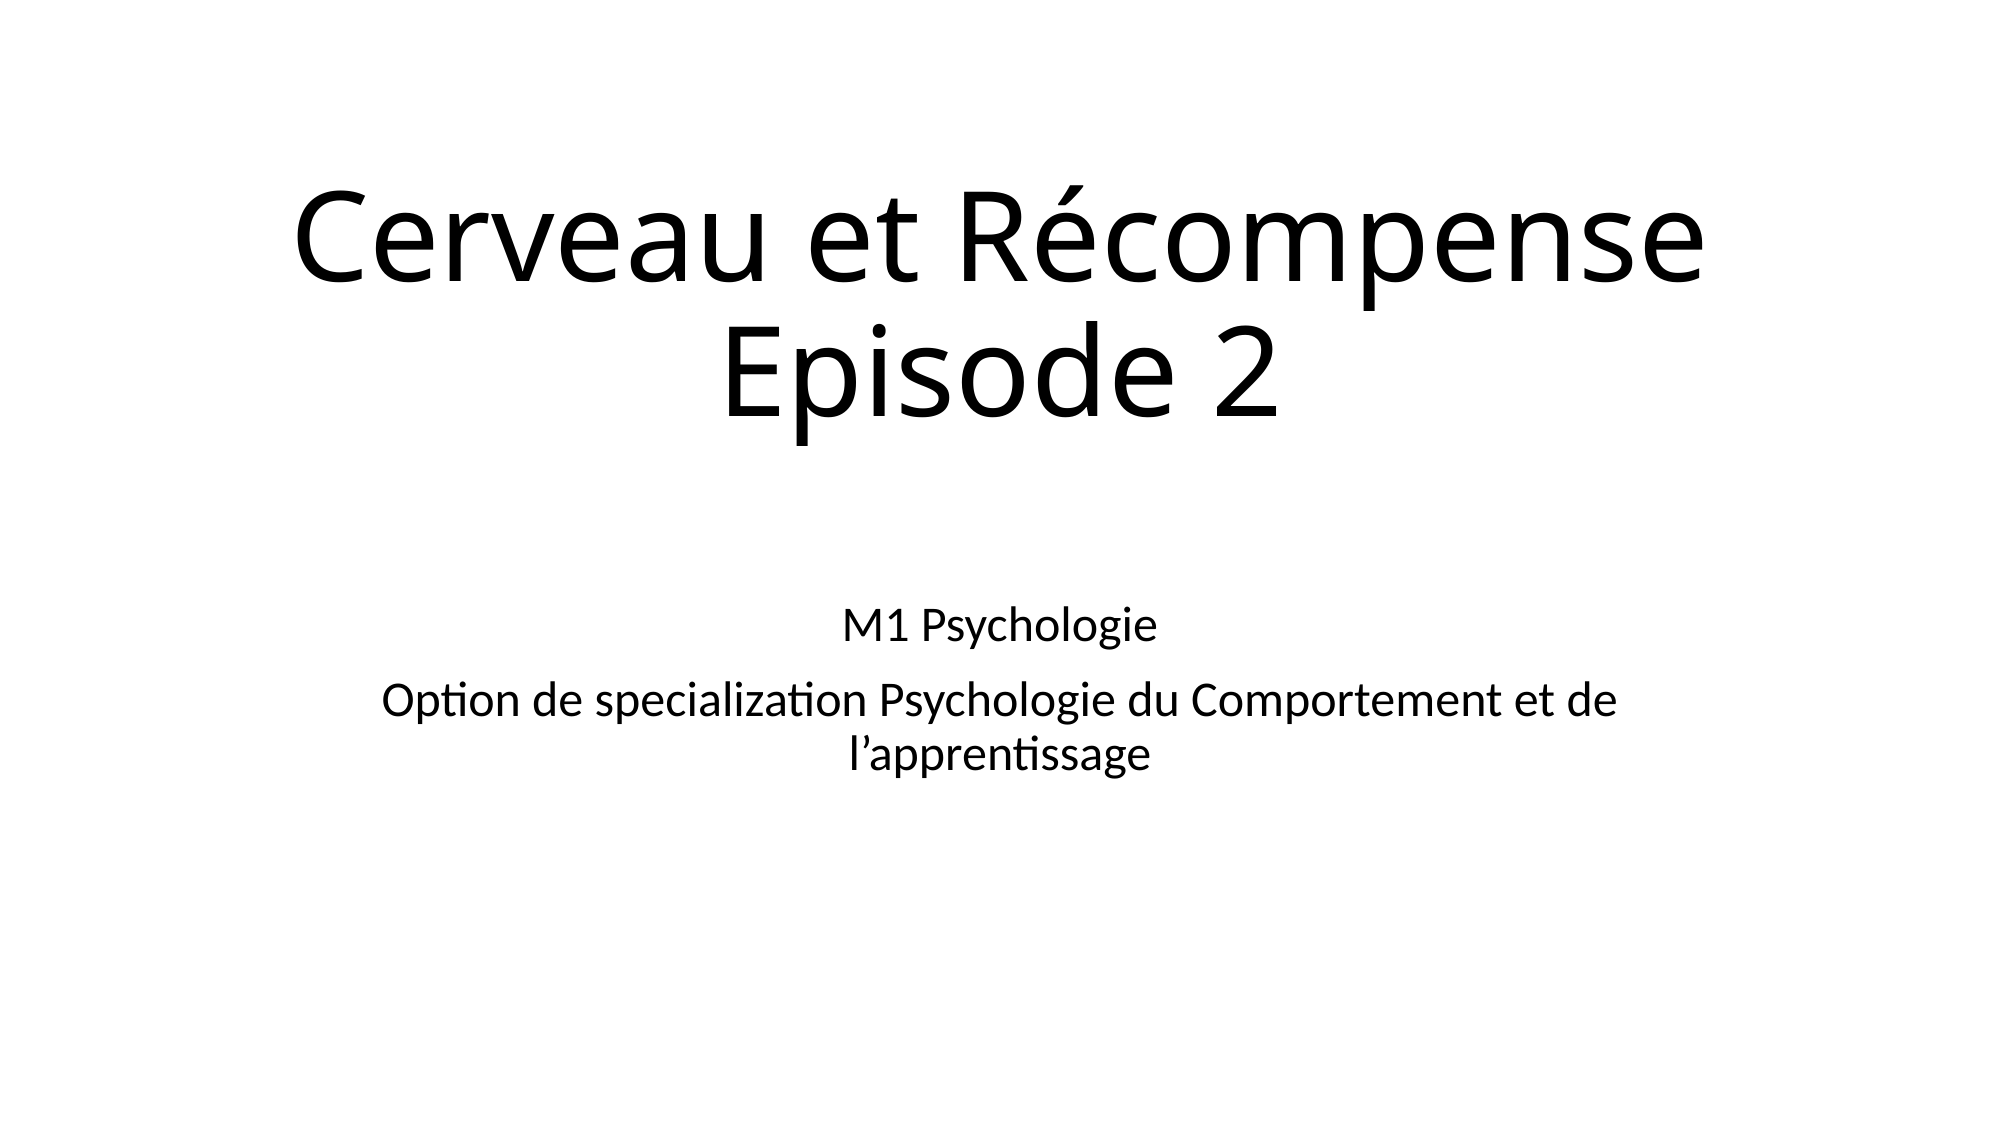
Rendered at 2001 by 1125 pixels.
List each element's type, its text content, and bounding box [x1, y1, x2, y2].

title Cerveau et Récompense Episode 2 [249, 59, 1750, 452]
subtitle M1 Psychologie Option de specialization Psychologie du Comportement et de l’apprentissage [249, 590, 1750, 863]
